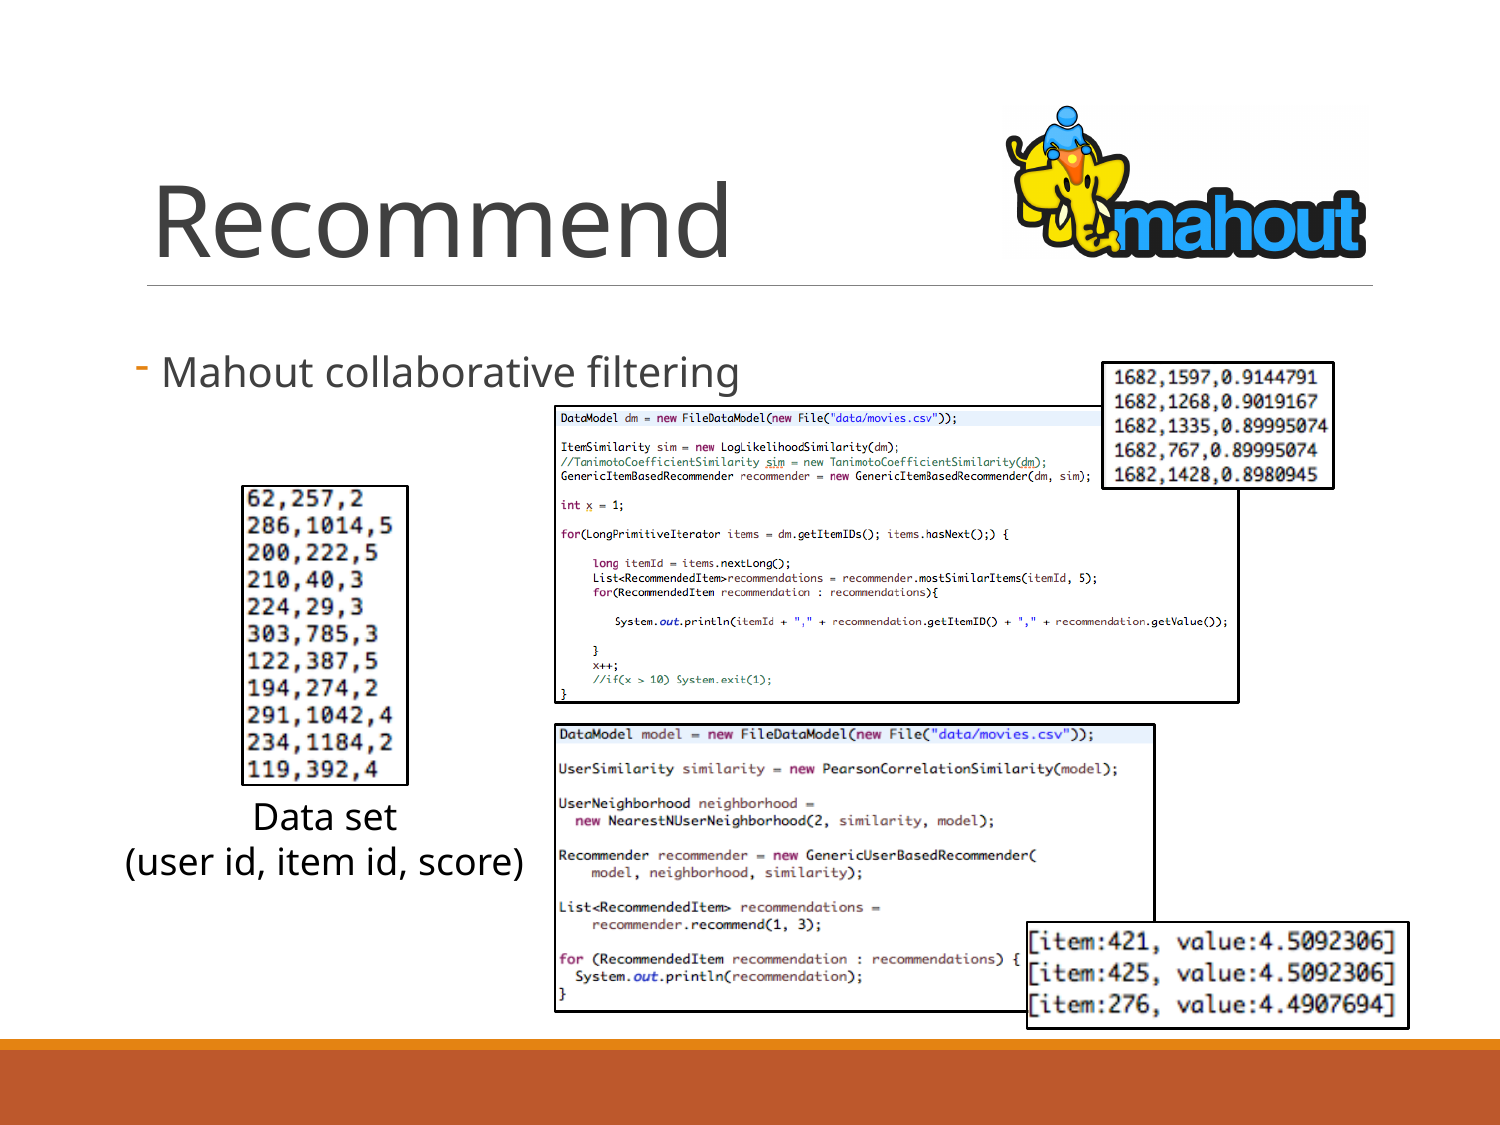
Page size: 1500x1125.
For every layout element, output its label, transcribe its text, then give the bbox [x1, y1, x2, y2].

picture [555, 725, 1408, 1028]
picture [243, 486, 407, 785]
text_box Data set (user id, item id, score) [110, 785, 540, 890]
picture [555, 363, 1333, 702]
title Recommend [135, 47, 1373, 285]
list Mahout collaborative filtering [135, 302, 1373, 963]
picture [1001, 104, 1369, 260]
